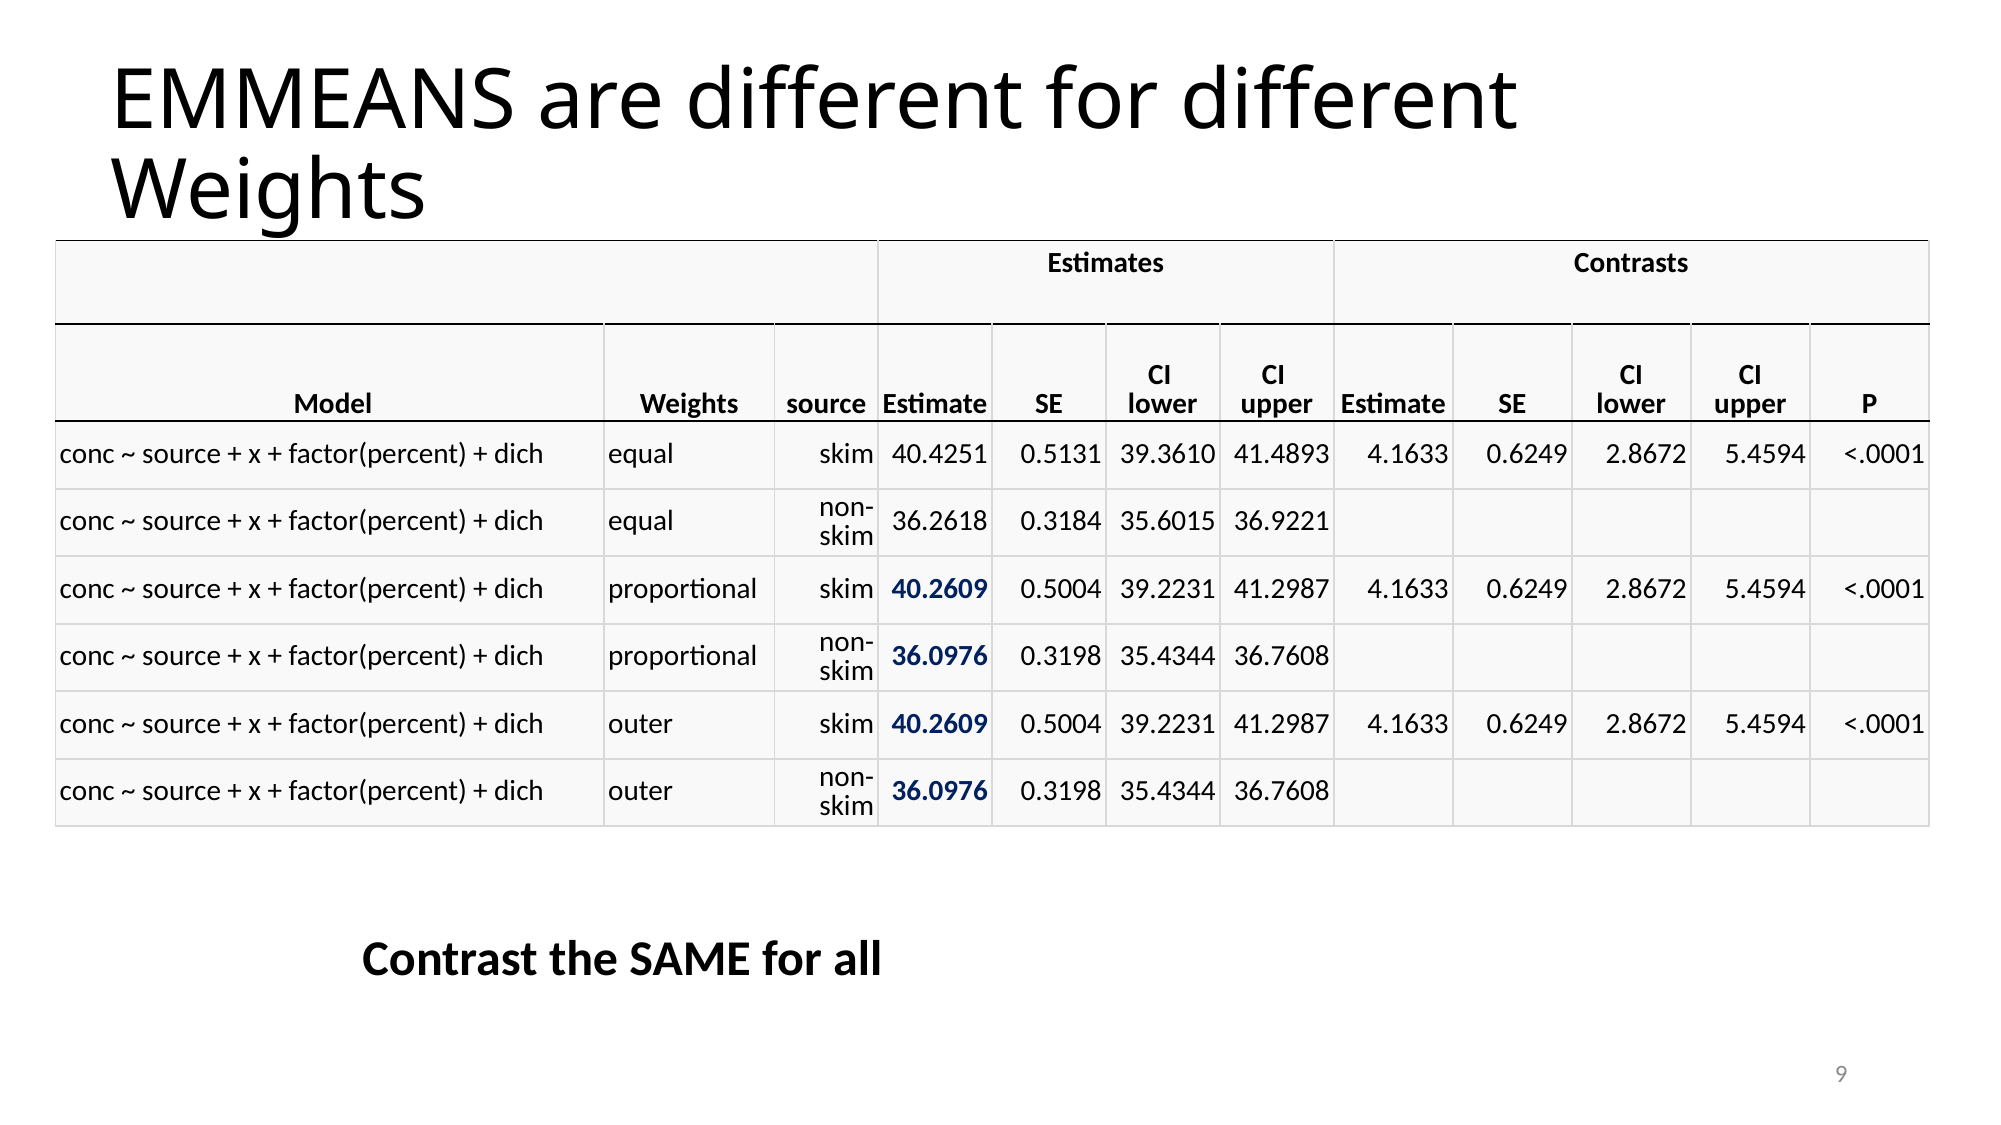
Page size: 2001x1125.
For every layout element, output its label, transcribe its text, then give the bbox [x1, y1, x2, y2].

table_cell <.0001 [1811, 692, 1928, 758]
table_cell 39.2231 [1107, 692, 1219, 758]
table_cell <.0001 [1811, 557, 1928, 623]
table_header Contrasts [1335, 241, 1928, 323]
table_cell [1573, 490, 1690, 555]
table_cell conc ~ source + x + factor(percent) + dich [56, 625, 603, 690]
table_cell 4.1633 [1335, 422, 1452, 488]
table_cell outer [605, 692, 774, 758]
table_cell conc ~ source + x + factor(percent) + dich [56, 557, 603, 623]
table_cell 5.4594 [1692, 557, 1809, 623]
table_cell proportional [605, 625, 774, 690]
table_cell conc ~ source + x + factor(percent) + dich [56, 692, 603, 758]
table_cell 41.2987 [1221, 692, 1333, 758]
table_cell 0.5131 [993, 422, 1105, 488]
table_cell 2.8672 [1573, 692, 1690, 758]
table_cell 40.2609 [879, 557, 991, 623]
table_cell 36.7608 [1221, 625, 1333, 690]
table_cell 0.6249 [1454, 557, 1571, 623]
table_cell conc ~ source + x + factor(percent) + dich [56, 490, 603, 555]
table_cell 41.4893 [1221, 422, 1333, 488]
table_cell [1335, 760, 1452, 825]
title EMMEANS are different for different Weights [95, 37, 1821, 256]
table_cell non-skim [775, 625, 877, 690]
table_cell 41.2987 [1221, 557, 1333, 623]
table_cell 36.7608 [1221, 760, 1333, 825]
table_cell outer [605, 760, 774, 825]
table_cell equal [605, 490, 774, 555]
table_cell [1692, 625, 1809, 690]
table_cell 0.3198 [993, 625, 1105, 690]
table_header Estimates [879, 256, 1333, 323]
table_cell [1573, 760, 1690, 825]
table_cell SE [1454, 325, 1571, 420]
text_box Contrast the SAME for all [347, 917, 1652, 993]
table_cell skim [775, 557, 877, 623]
table_cell 39.3610 [1107, 422, 1219, 488]
table_cell [1692, 490, 1809, 555]
table_cell proportional [605, 557, 774, 623]
table_cell [1811, 760, 1928, 825]
table_cell CI lower [1573, 325, 1690, 420]
table_cell 36.9221 [1221, 490, 1333, 555]
table_cell 39.2231 [1107, 557, 1219, 623]
table_cell Estimate [879, 325, 991, 420]
table_cell Model [56, 325, 603, 420]
table_cell CI lower [1107, 325, 1219, 420]
table_cell Estimate [1335, 325, 1452, 420]
table_cell 0.5004 [993, 692, 1105, 758]
table_cell 35.4344 [1107, 760, 1219, 825]
table_cell <.0001 [1811, 422, 1928, 488]
table_cell 2.8672 [1573, 557, 1690, 623]
table_cell 4.1633 [1335, 557, 1452, 623]
table_cell [1692, 760, 1809, 825]
table_cell [1811, 625, 1928, 690]
table_cell 36.0976 [879, 760, 991, 825]
slide_number 9 [1412, 1042, 1863, 1103]
table_cell 5.4594 [1692, 692, 1809, 758]
table_cell Weights [605, 325, 774, 420]
table_cell 0.5004 [993, 557, 1105, 623]
table_cell CI upper [1221, 325, 1333, 420]
table_cell non-skim [775, 490, 877, 555]
table_cell 40.4251 [879, 422, 991, 488]
table_cell 40.2609 [879, 692, 991, 758]
table_cell 35.4344 [1107, 625, 1219, 690]
table_cell 36.2618 [879, 490, 991, 555]
table_cell 0.6249 [1454, 692, 1571, 758]
table_cell [1573, 625, 1690, 690]
table_cell [1335, 490, 1452, 555]
table_cell P [1811, 325, 1928, 420]
table_cell equal [605, 422, 774, 488]
table_cell 4.1633 [1335, 692, 1452, 758]
table_cell 0.3184 [993, 490, 1105, 555]
table_cell [1454, 760, 1571, 825]
table_cell conc ~ source + x + factor(percent) + dich [56, 422, 603, 488]
table_cell [1335, 625, 1452, 690]
table_cell 0.6249 [1454, 422, 1571, 488]
table_cell 35.6015 [1107, 490, 1219, 555]
table_cell SE [993, 325, 1105, 420]
table_cell [1454, 625, 1571, 690]
table_cell 5.4594 [1692, 422, 1809, 488]
table_cell skim [775, 422, 877, 488]
table_cell non-skim [775, 760, 877, 825]
table_cell source [775, 325, 877, 420]
table_header [56, 241, 877, 323]
table_cell CI upper [1692, 325, 1809, 420]
table_cell conc ~ source + x + factor(percent) + dich [56, 760, 603, 825]
table_cell 2.8672 [1573, 422, 1690, 488]
table_cell [1454, 490, 1571, 555]
table_cell 0.3198 [993, 760, 1105, 825]
table_cell [1811, 490, 1928, 555]
table_cell skim [775, 692, 877, 758]
table_cell 36.0976 [879, 625, 991, 690]
